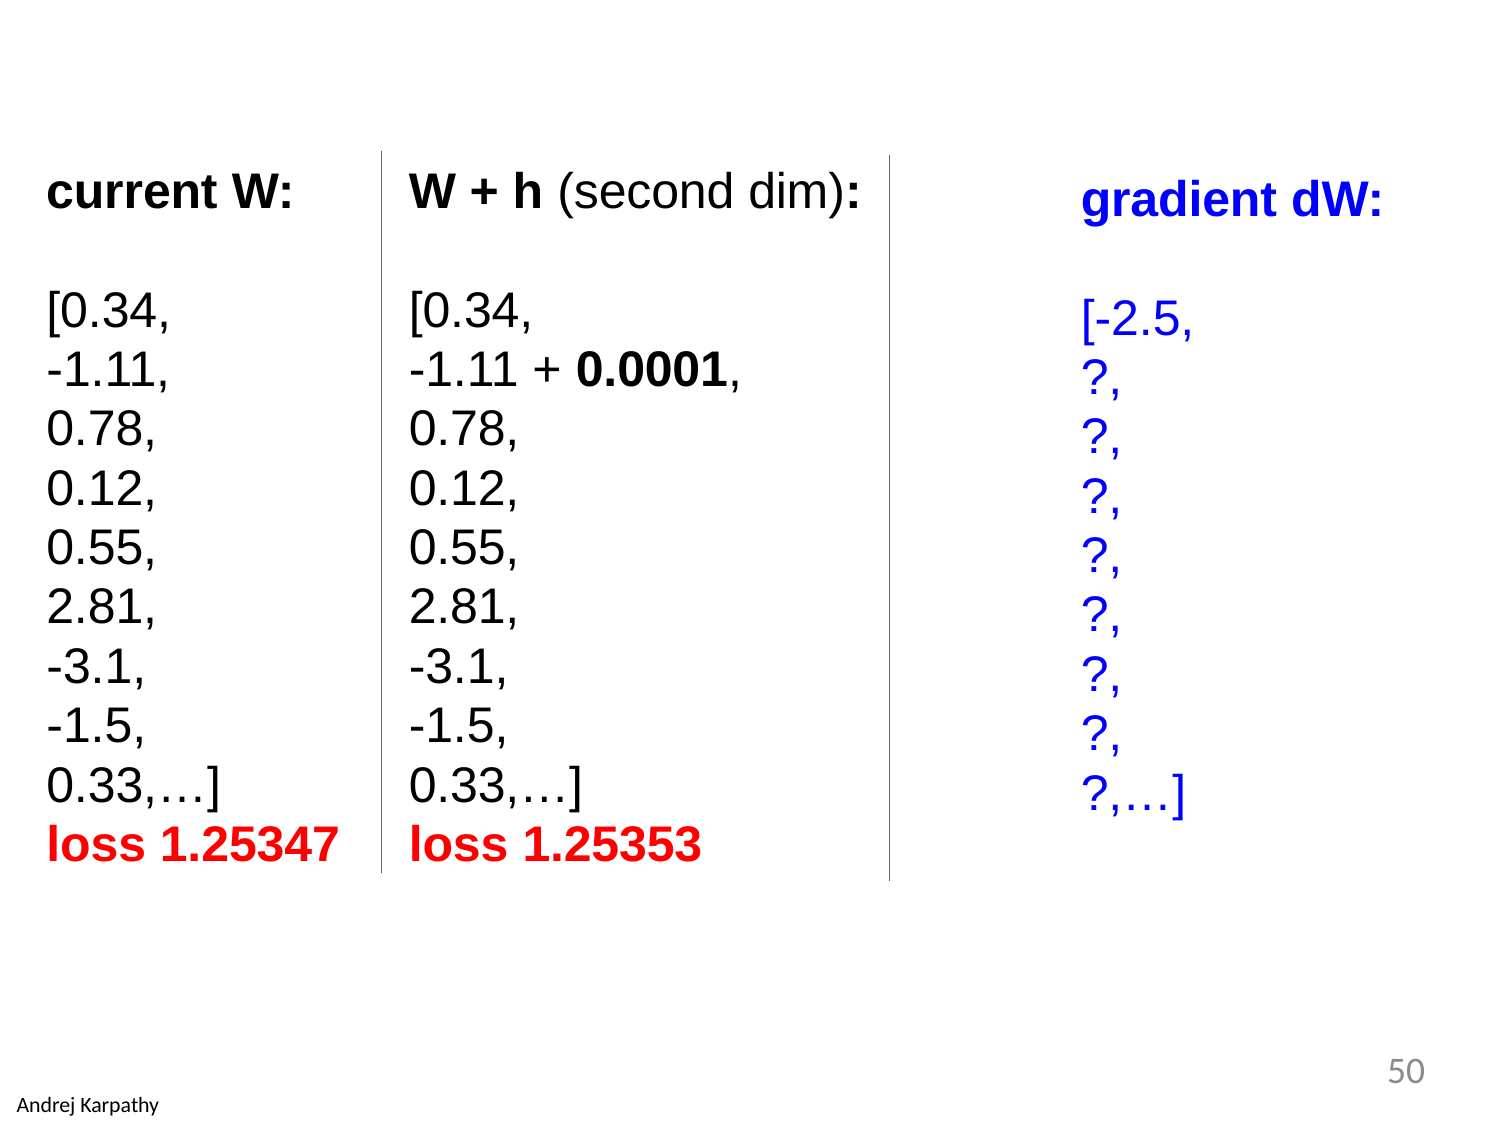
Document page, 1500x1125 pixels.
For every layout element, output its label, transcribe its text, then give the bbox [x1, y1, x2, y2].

text_box [-2.5, ?, ?, ?, ?, ?, ?, ?, ?,…] [1078, 285, 1197, 821]
text_box [0.34, -1.11, 0.78, 0.12, 0.55, 2.81, -3.1, -1.5, 0.33,…] loss 1.25347 [44, 277, 343, 872]
text_box current W: [44, 158, 299, 219]
text_box W + h (second dim): [406, 158, 866, 219]
slide_number 49 [1080, 1046, 1425, 1092]
text_box [0.34, -1.11 + 0.0001, 0.78, 0.12, 0.55, 2.81, -3.1, -1.5, 0.33,…] loss 1.25353 [406, 277, 749, 872]
text_box Andrej Karpathy [1, 1083, 175, 1125]
text_box gradient dW: [1078, 166, 1389, 227]
